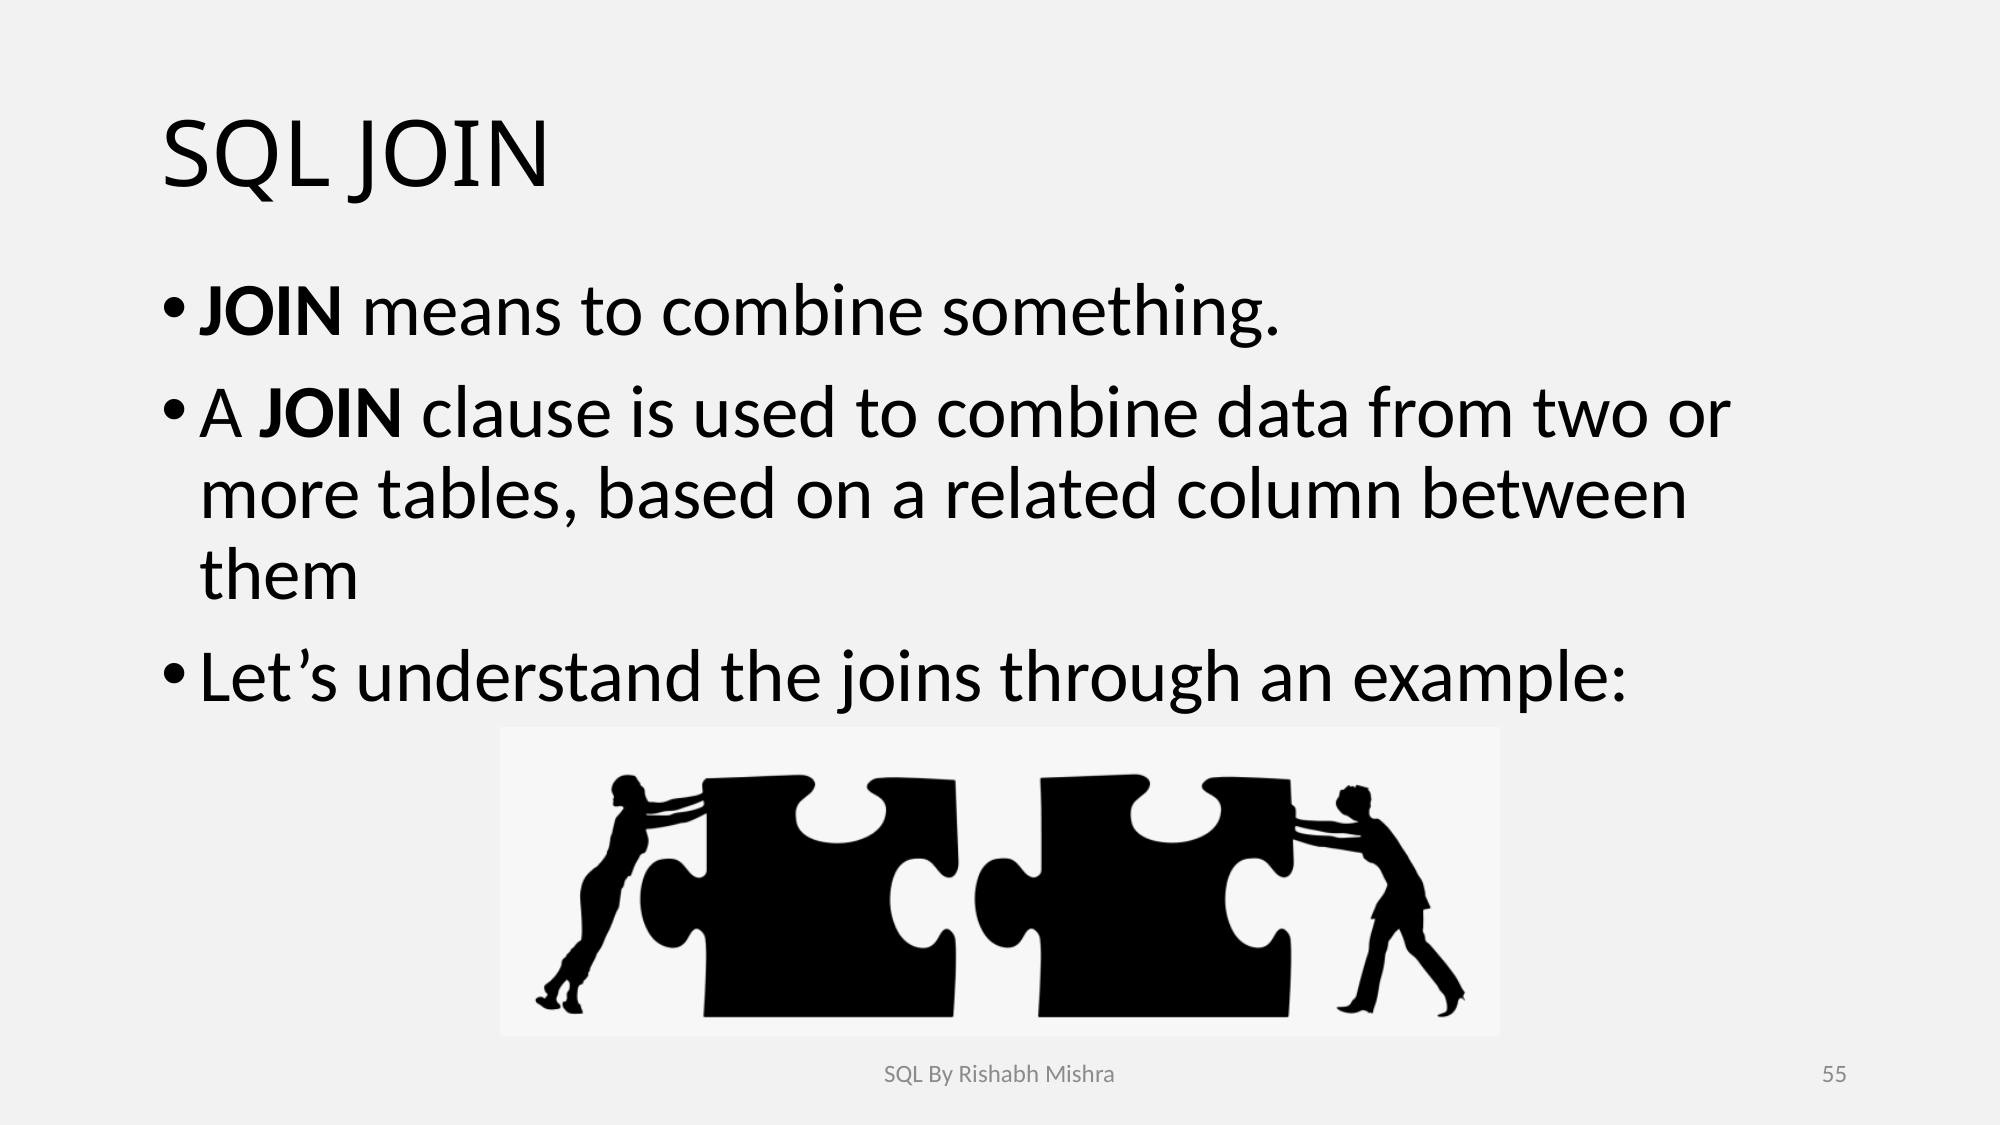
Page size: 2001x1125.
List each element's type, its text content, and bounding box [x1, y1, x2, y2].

title SQL JOIN [146, 50, 1863, 263]
list JOIN means to combine something. A JOIN clause is used to combine data from two or more tables, based on a related column between them Let’s understand the joins through an example: [146, 263, 1880, 1075]
slide_number 55 [1412, 1042, 1863, 1103]
picture [500, 727, 1500, 1036]
footer SQL By Rishabh Mishra [662, 1042, 1338, 1103]
